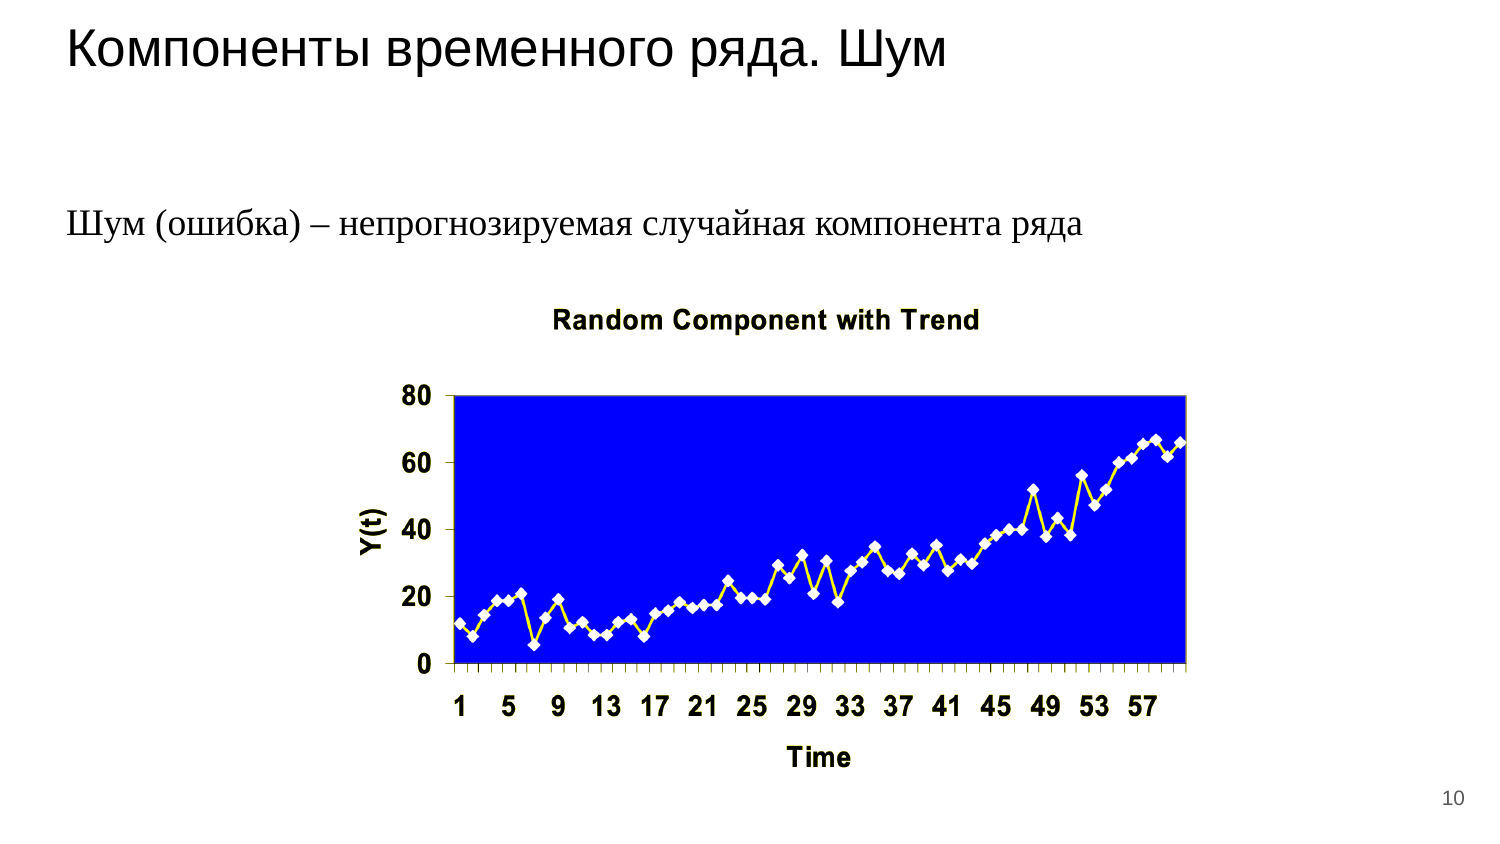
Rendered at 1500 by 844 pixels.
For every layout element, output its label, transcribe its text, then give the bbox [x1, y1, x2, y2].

list Шум (ошибка) – непрогнозируемая случайная компонента ряда [51, 176, 1449, 737]
title Компоненты временного ряда. Шум [51, 0, 1449, 92]
picture [335, 288, 1196, 791]
slide_number ‹#› [1389, 764, 1480, 830]
